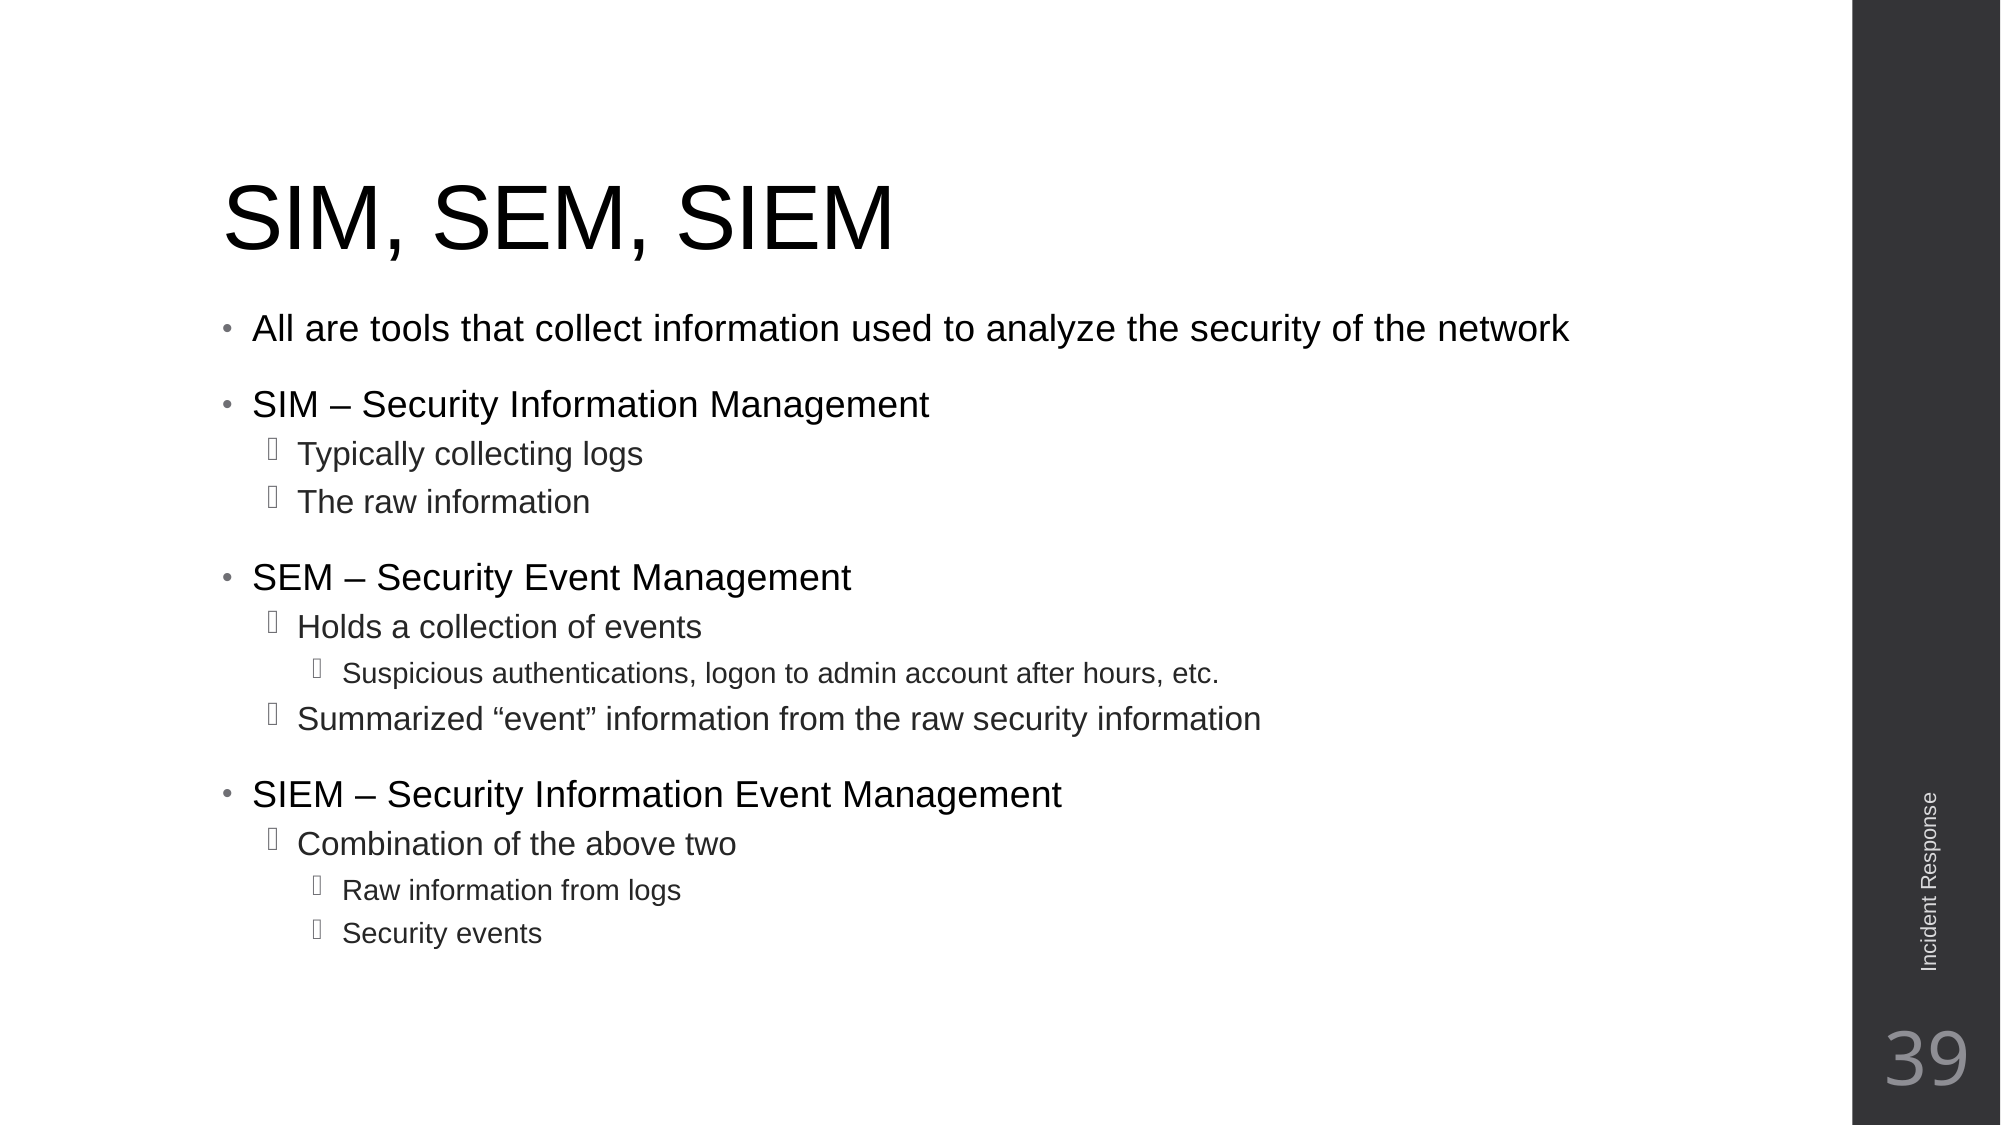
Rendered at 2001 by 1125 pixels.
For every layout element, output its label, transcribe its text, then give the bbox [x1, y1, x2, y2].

title SIM, SEM, SIEM [206, 60, 1797, 278]
footer Incident Response [1897, 400, 1958, 988]
list All are tools that collect information used to analyze the security of the network SIM – Security Information Management Typically collecting logs The raw information SEM – Security Event Management Holds a collection of events Suspicious authentications, logon to admin account after hours, etc. Summarized “event” information from the raw security information SIEM – Security Information Event Management Combination of the above two Raw information from logs Security events [206, 299, 1617, 1014]
slide_number 39 [1852, 1012, 2000, 1110]
